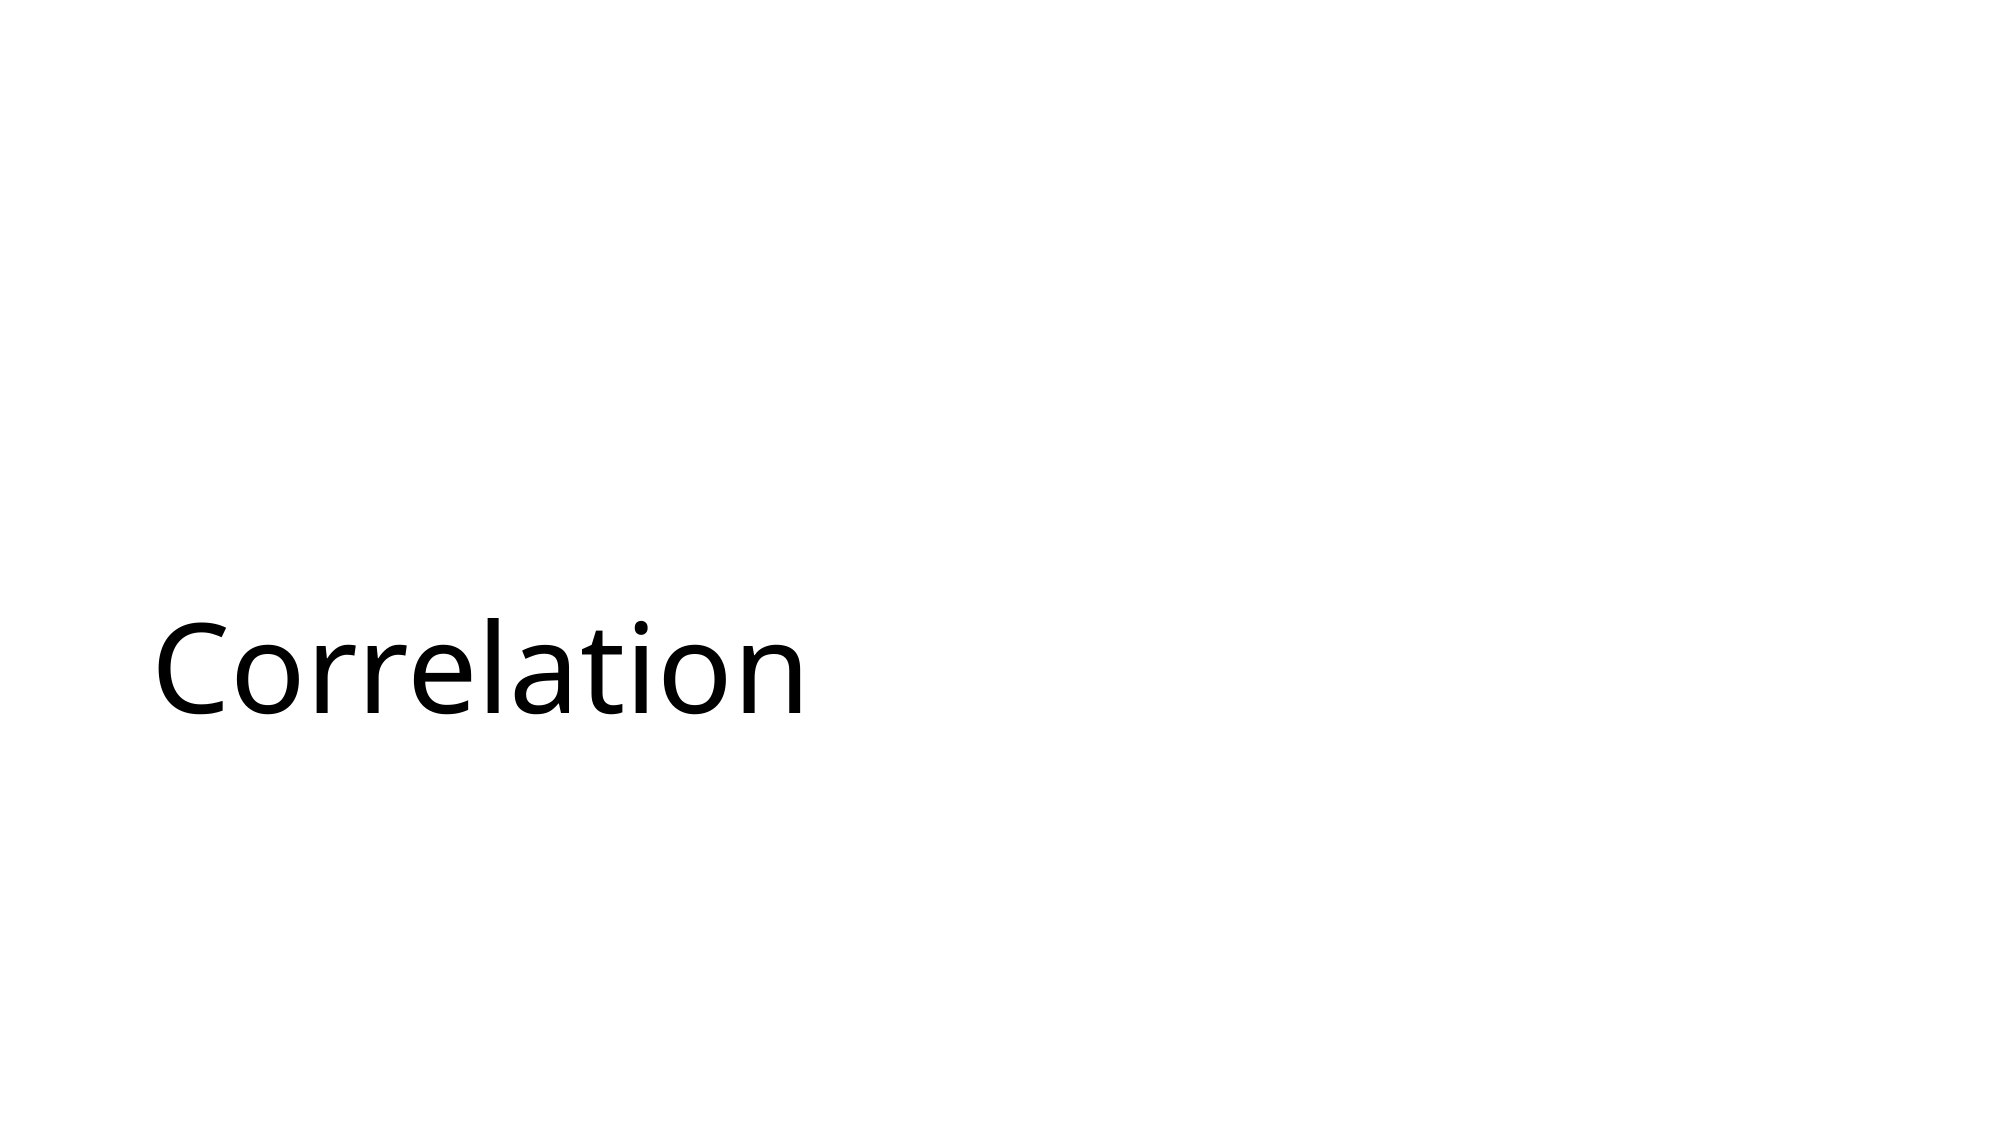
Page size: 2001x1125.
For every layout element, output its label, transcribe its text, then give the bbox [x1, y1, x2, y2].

title Correlation [136, 280, 1862, 749]
